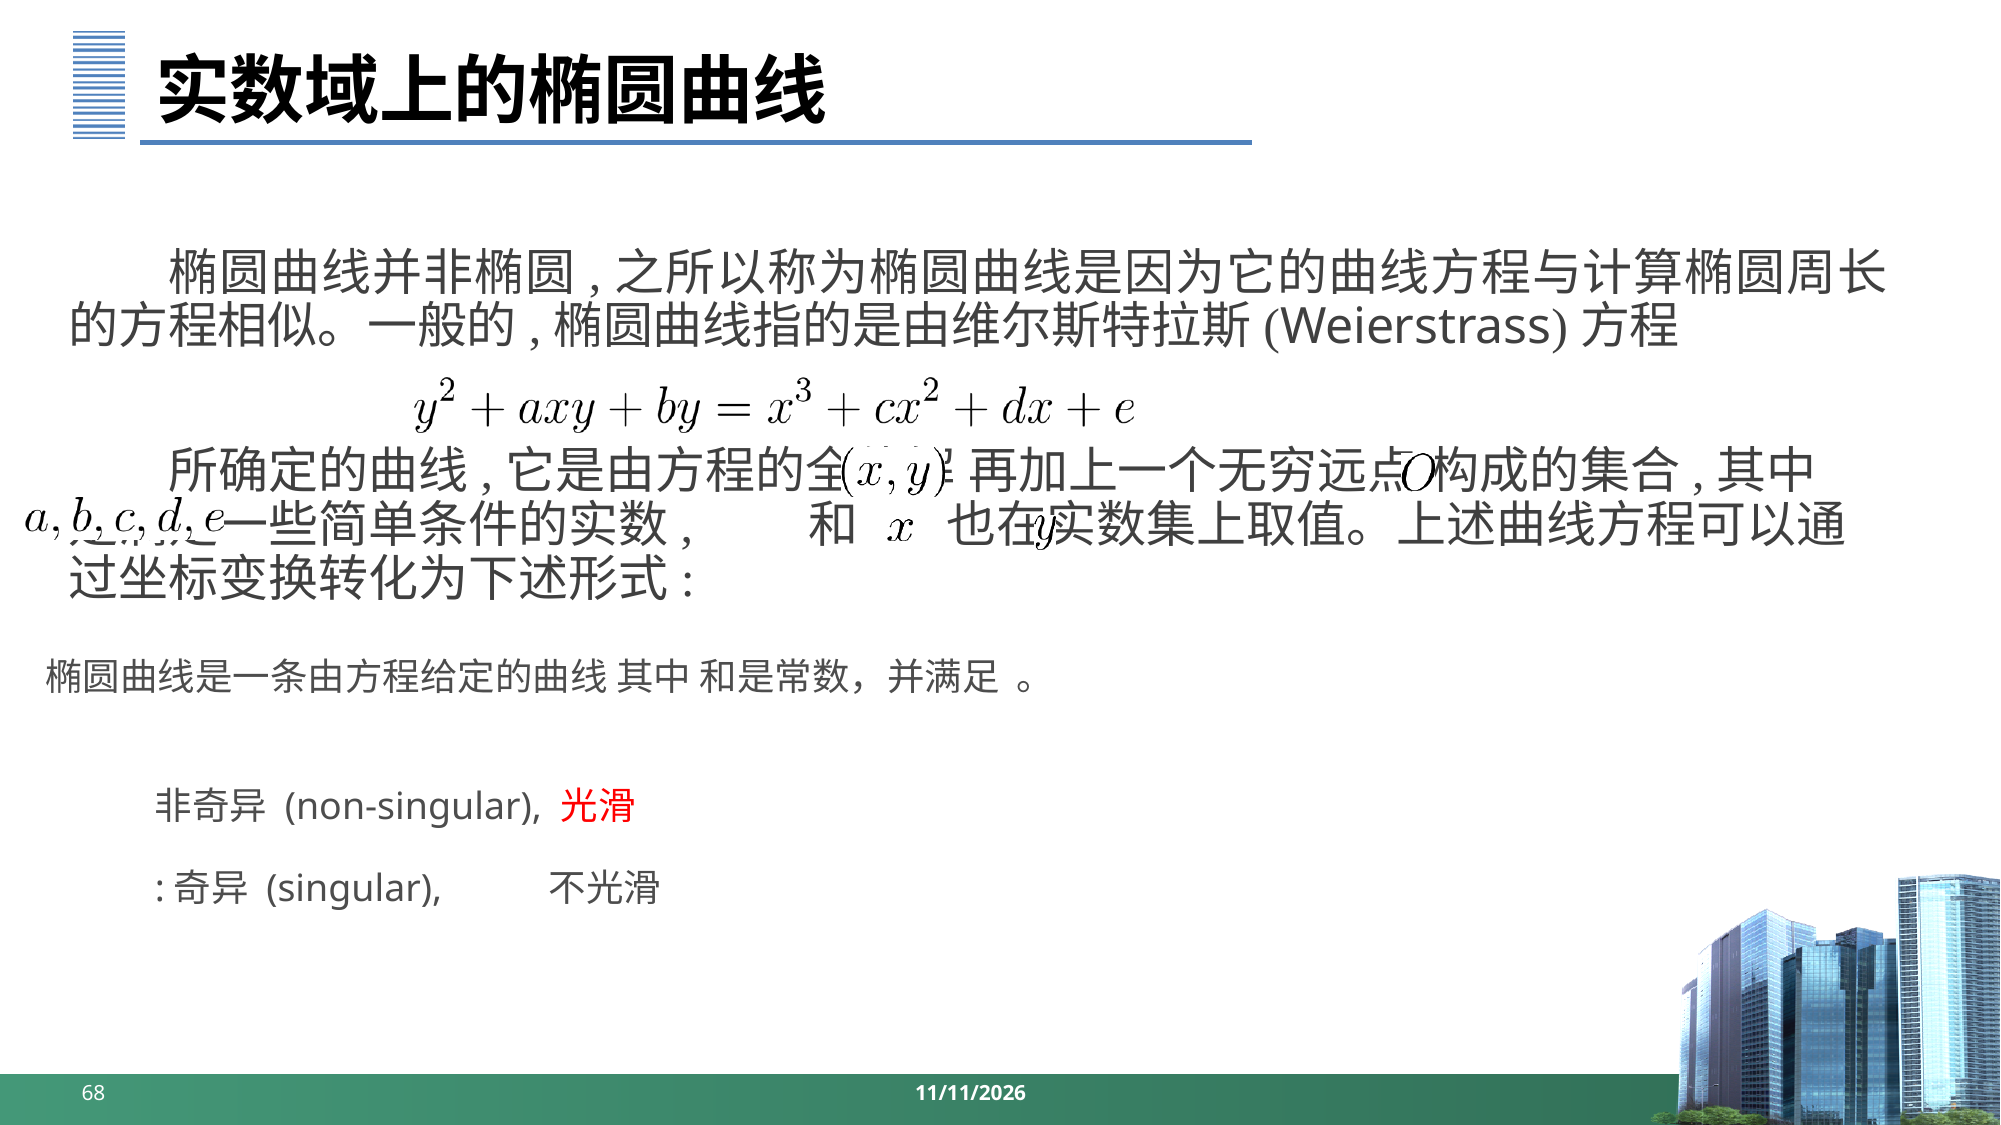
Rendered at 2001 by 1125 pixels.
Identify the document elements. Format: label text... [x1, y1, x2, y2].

picture [72, 30, 125, 140]
title 实数域上的椭圆曲线 [140, 41, 1724, 134]
picture [1401, 453, 1436, 491]
picture [25, 496, 225, 541]
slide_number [900, 1072, 1367, 1113]
picture [1033, 515, 1056, 550]
picture [887, 519, 913, 541]
picture [841, 447, 946, 497]
text_box 椭圆曲线并非椭圆,之所以称为椭圆曲线是因为它的曲线方程与计算椭圆周长的方程相似。一般的,椭圆曲线指的是由维尔斯特拉斯(Weierstrass)方程 所确定的曲线,它是由方程的全体解 再加上一个无穷远点 构成的集合,其中 是满足一些简单条件的实数, 和 也在实数集上取值。上述曲线方程可以通过坐标变换转化为下述形式: [66, 238, 1888, 607]
picture [414, 377, 1134, 433]
slide_number 68 [66, 1072, 184, 1113]
